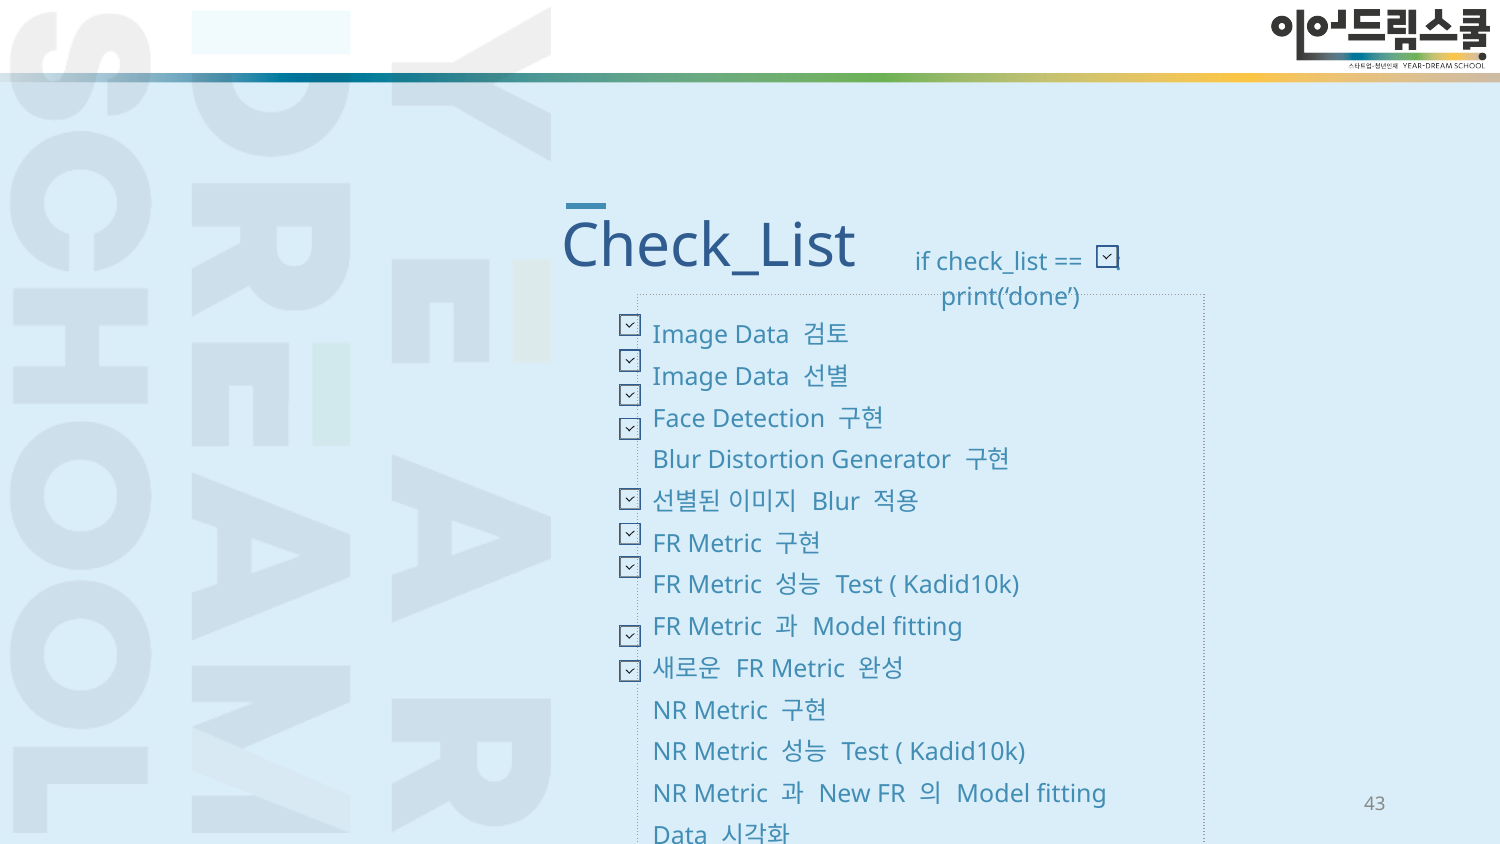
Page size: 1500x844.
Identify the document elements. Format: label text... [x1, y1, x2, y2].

picture [0, 148, 694, 691]
text_box Check_List [698, 190, 892, 294]
text_box if check_list == : print(‘done’) [899, 226, 1392, 325]
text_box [0, 0, 1500, 83]
slide_number ‹#› [1059, 782, 1397, 827]
table_header Image Data 검토 Image Data 선별 Face Detection 구현 Blur Distortion Generator 구현 선별된 이미지 Blur 적용 FR Metric 구현 FR Metric 성능 Test ( Kadid10k) FR Metric 과 Model fitting 새로운 FR Metric 완성 NR Metric 구현 NR Metric 성능 Test ( Kadid10k) NR Metric 과 New FR 의 Model fitting Data 시각화 Test Dataset 으로 최종 테스트 [638, 294, 1204, 844]
picture [1097, 246, 1118, 267]
